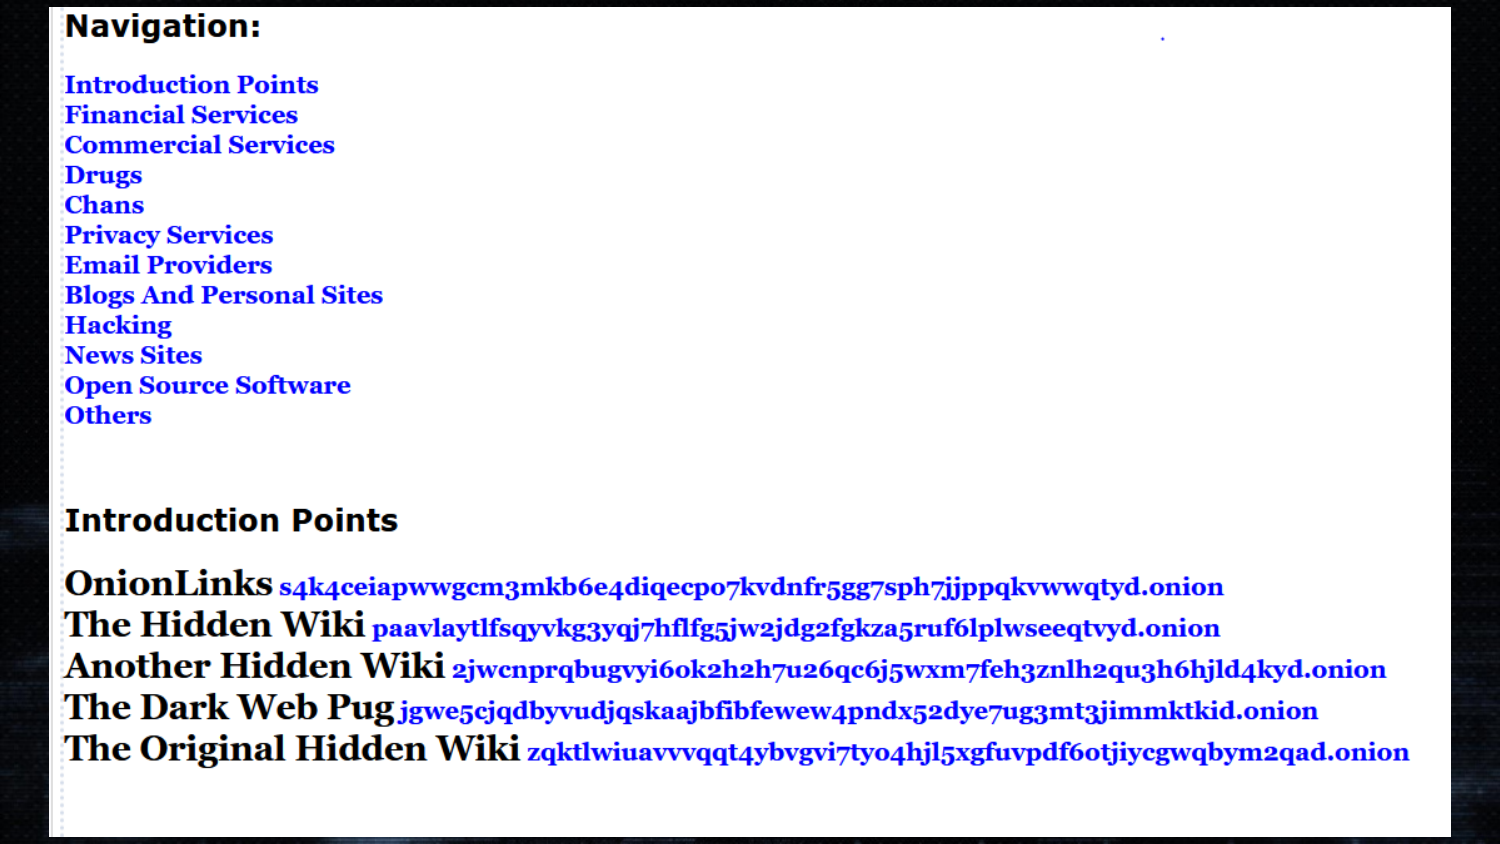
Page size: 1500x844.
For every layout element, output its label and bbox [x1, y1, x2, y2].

text_box [0, 0, 1500, 844]
picture [48, 7, 1451, 837]
